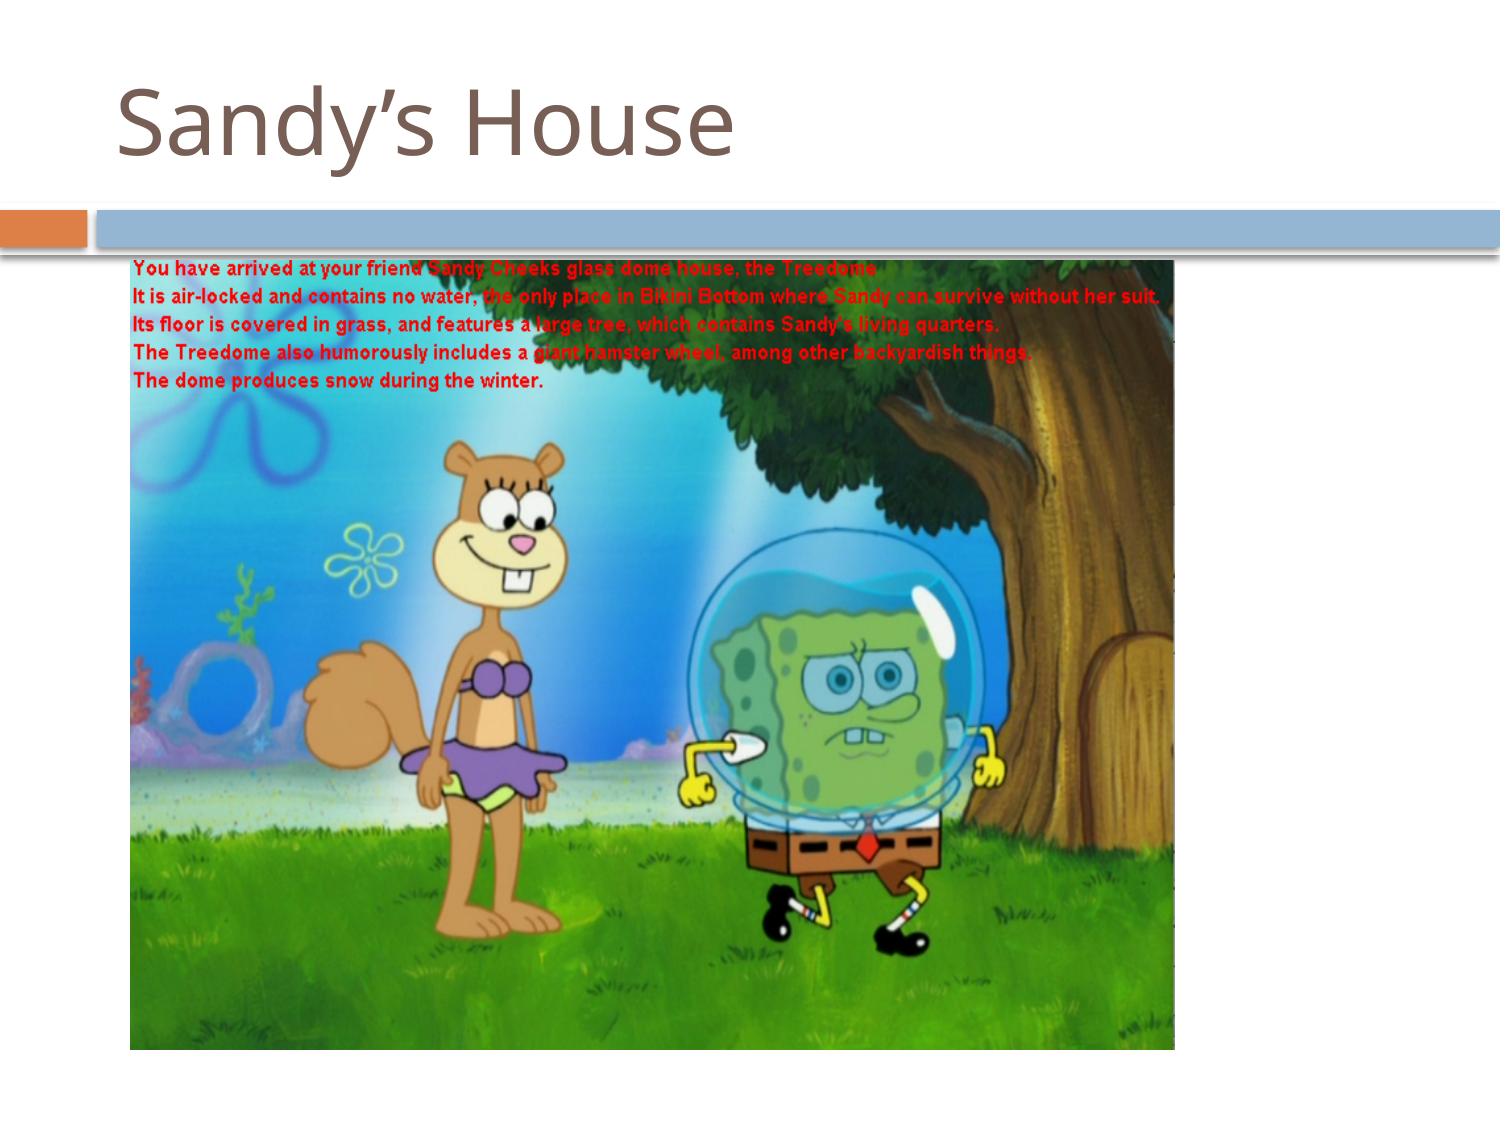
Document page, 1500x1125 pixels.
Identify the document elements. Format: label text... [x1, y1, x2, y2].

title Sandy’s House [100, 37, 1438, 200]
picture [130, 260, 1176, 1051]
